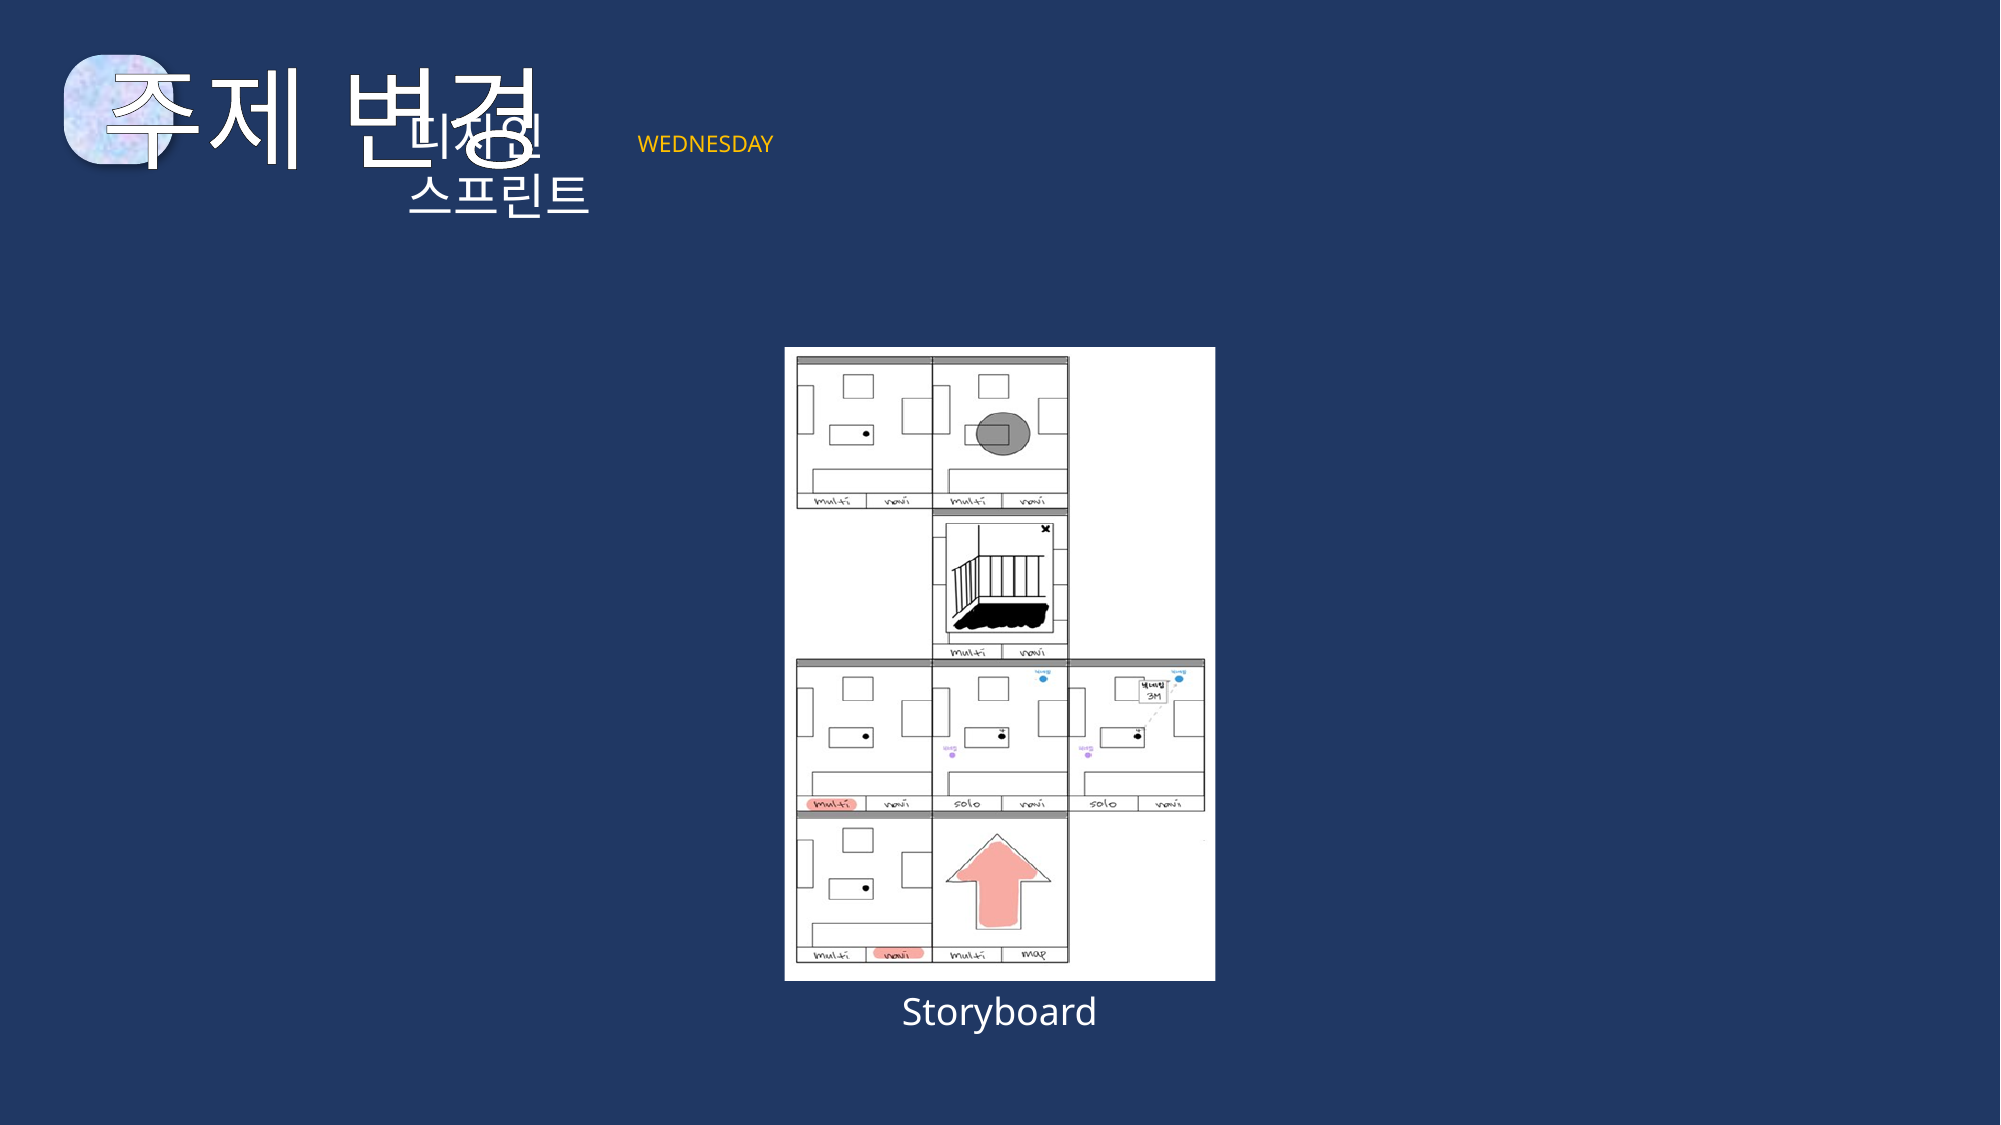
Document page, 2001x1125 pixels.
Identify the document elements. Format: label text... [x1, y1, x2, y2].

text_box [62, 57, 86, 162]
text_box Storyboard [784, 981, 1216, 1041]
text_box 주제 변경 [86, 40, 848, 191]
picture [784, 347, 1216, 981]
text_box 디자인 스프린트 [392, 97, 657, 233]
text_box WEDNESDAY [622, 122, 812, 165]
